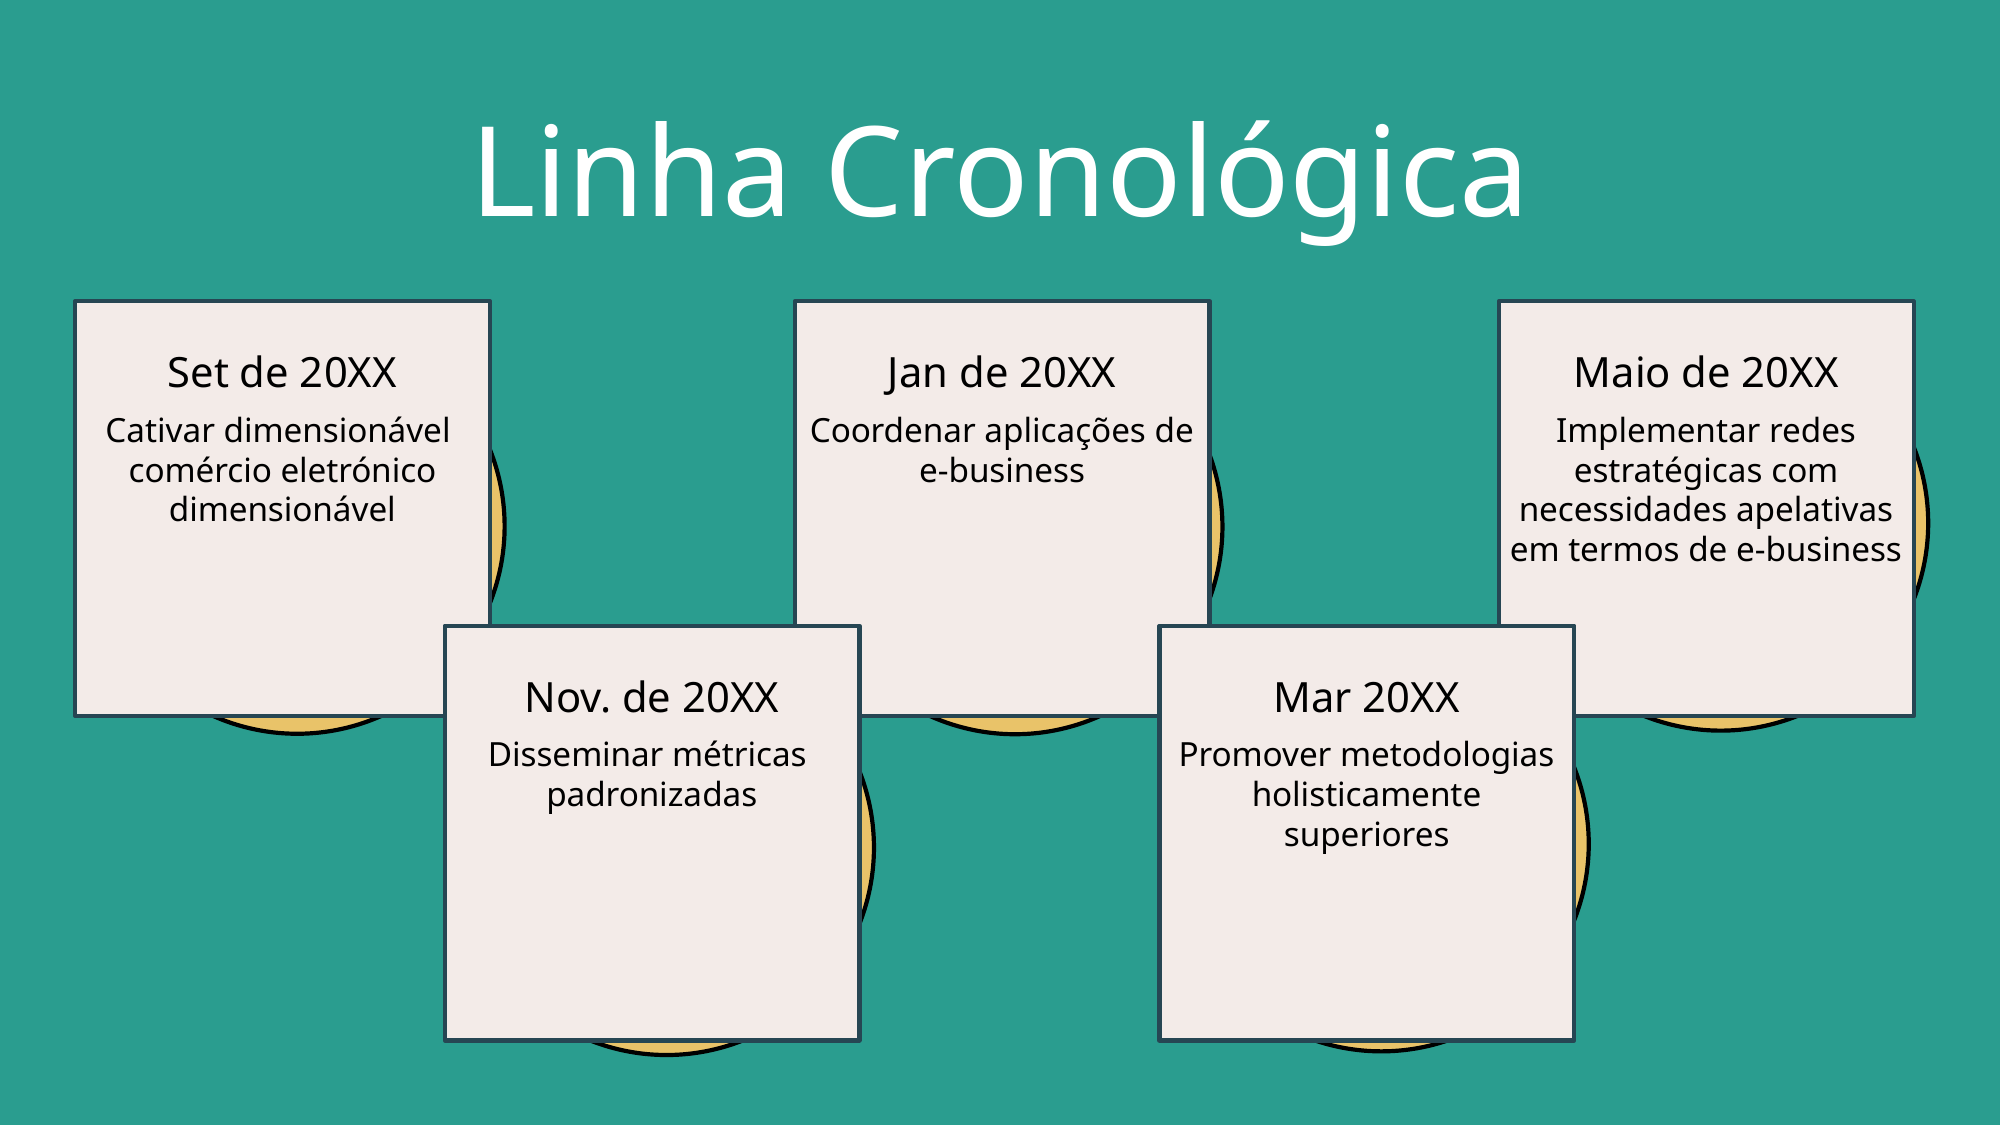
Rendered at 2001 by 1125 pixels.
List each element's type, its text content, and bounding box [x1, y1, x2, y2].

list Set de 20XX Cativar dimensionável comércio eletrónico dimensionável [73, 299, 492, 718]
title Linha Cronológica [187, 83, 1813, 251]
list Nov. de 20XX Disseminar métricas padronizadas [443, 624, 862, 1043]
list Mar 20XX Promover metodologias holisticamente superiores [1157, 624, 1576, 1043]
list Maio de 20XX Implementar redes estratégicas com necessidades apelativas em termos de e-business [1497, 299, 1916, 718]
list Jan de 20XX Coordenar aplicações de e-business [793, 299, 1212, 718]
